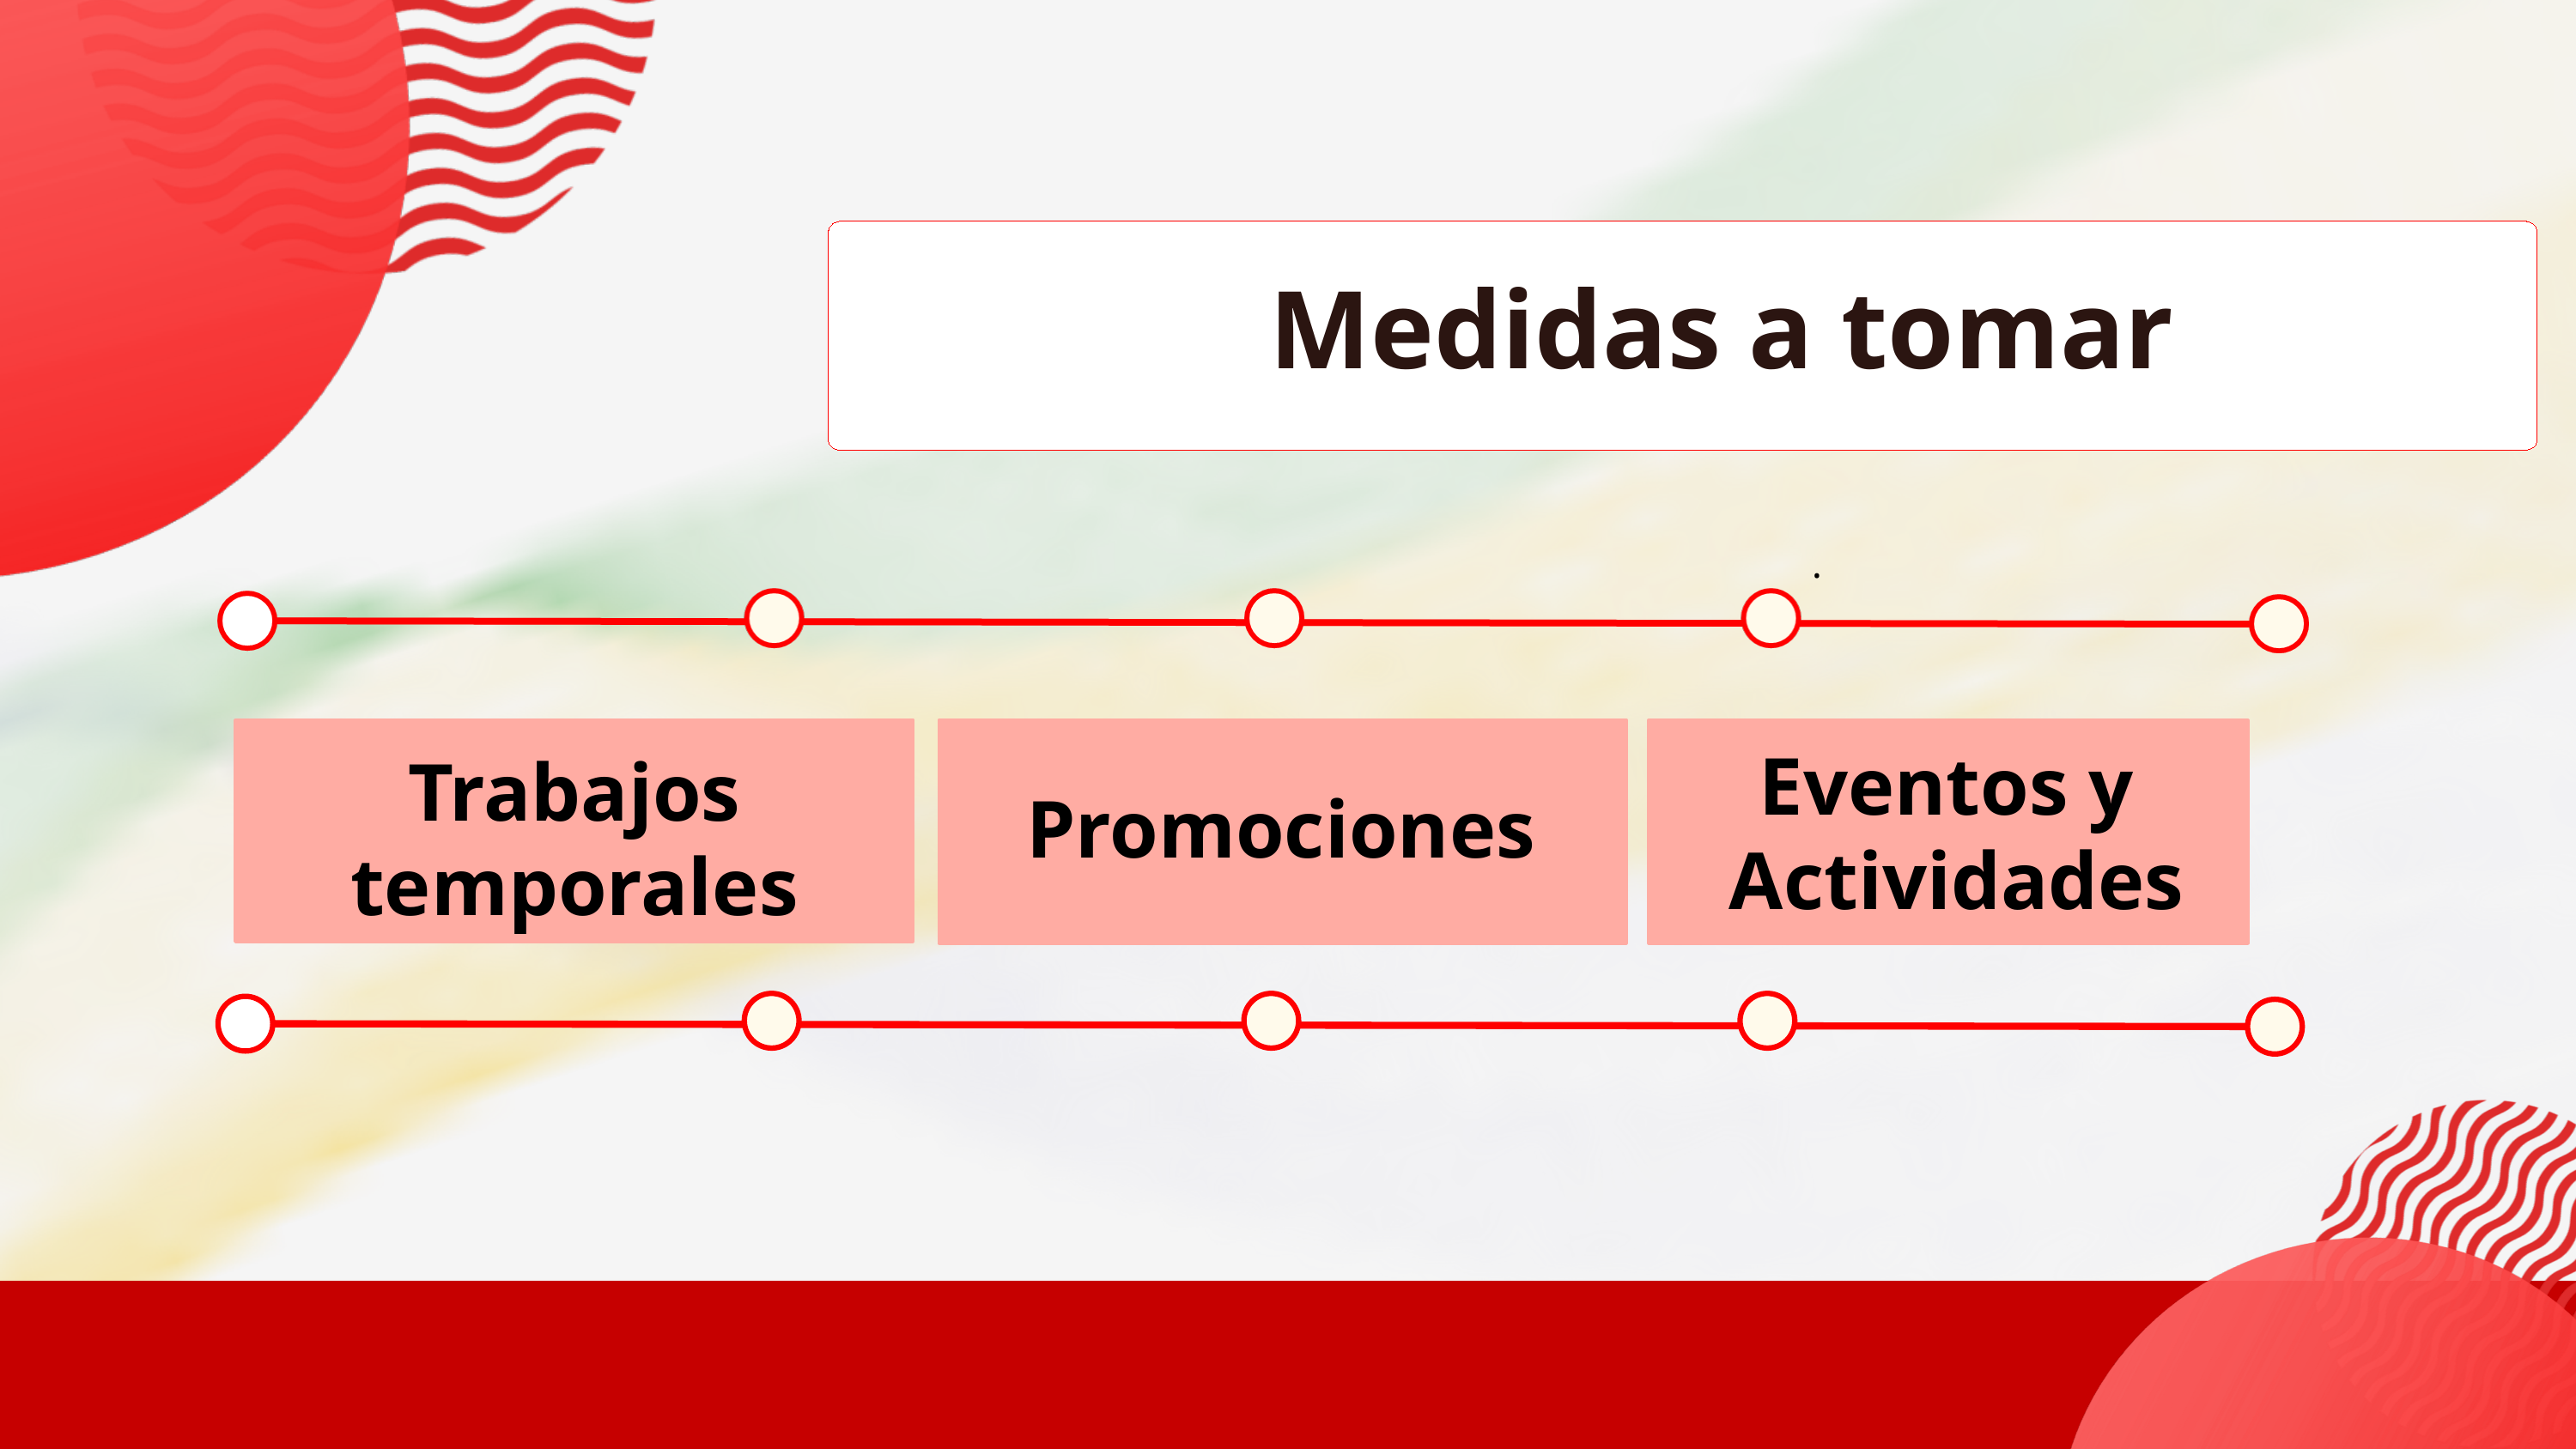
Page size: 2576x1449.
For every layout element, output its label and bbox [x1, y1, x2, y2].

text_box [0, 1280, 1846, 1449]
picture [0, 0, 2576, 1449]
text_box [828, 206, 2576, 481]
text_box [217, 992, 2303, 1055]
